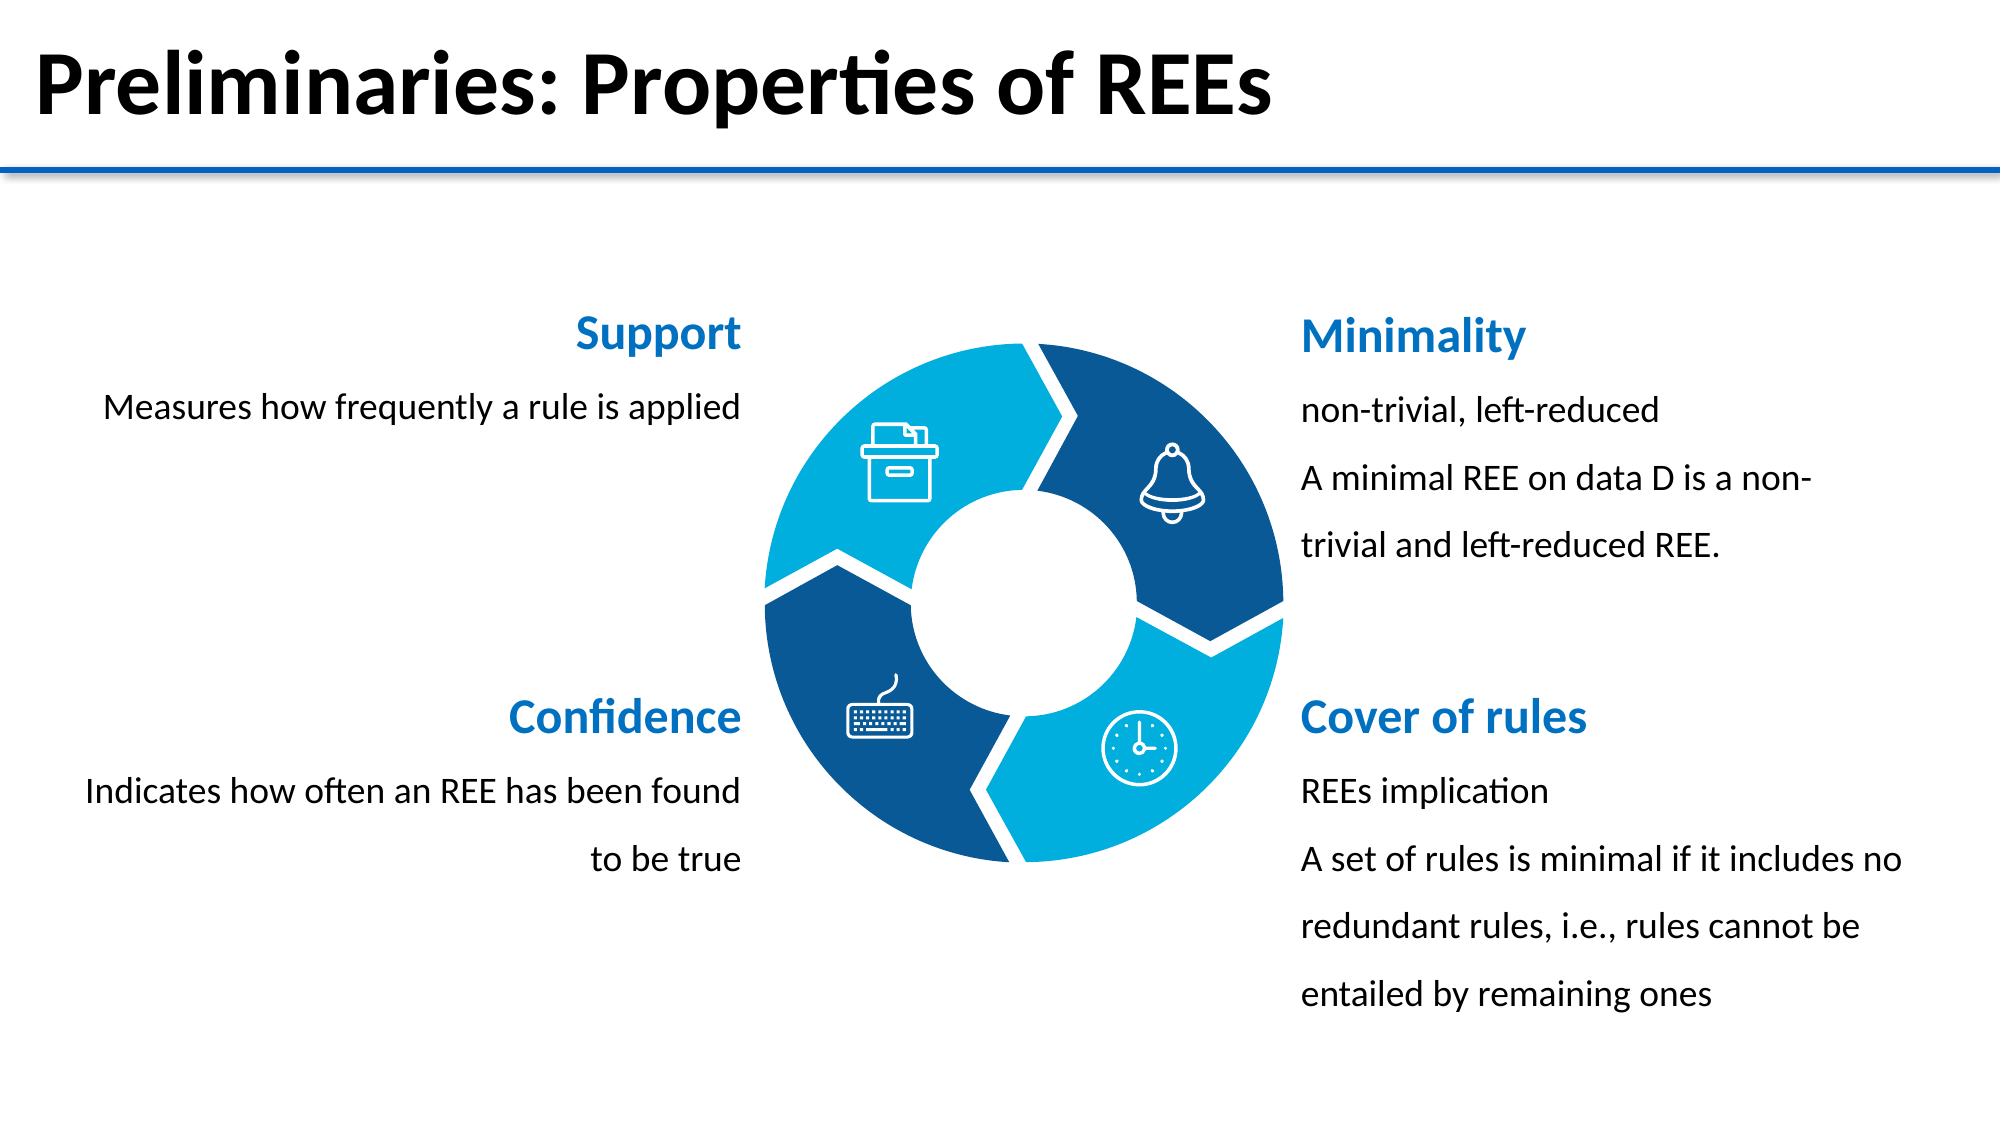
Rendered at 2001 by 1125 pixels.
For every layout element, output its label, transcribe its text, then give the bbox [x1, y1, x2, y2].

text_box Preliminaries: Properties of REEs [0, 0, 2000, 167]
text_box Cover of rules REEs implication A set of rules is minimal if it includes no redundant rules, i.e., rules cannot be entailed by remaining ones [1300, 653, 1967, 1014]
text_box Minimality non-trivial, left-reduced A minimal REE on data D is a non-trivial and left-reduced REE. [1300, 272, 1878, 566]
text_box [764, 343, 1284, 863]
